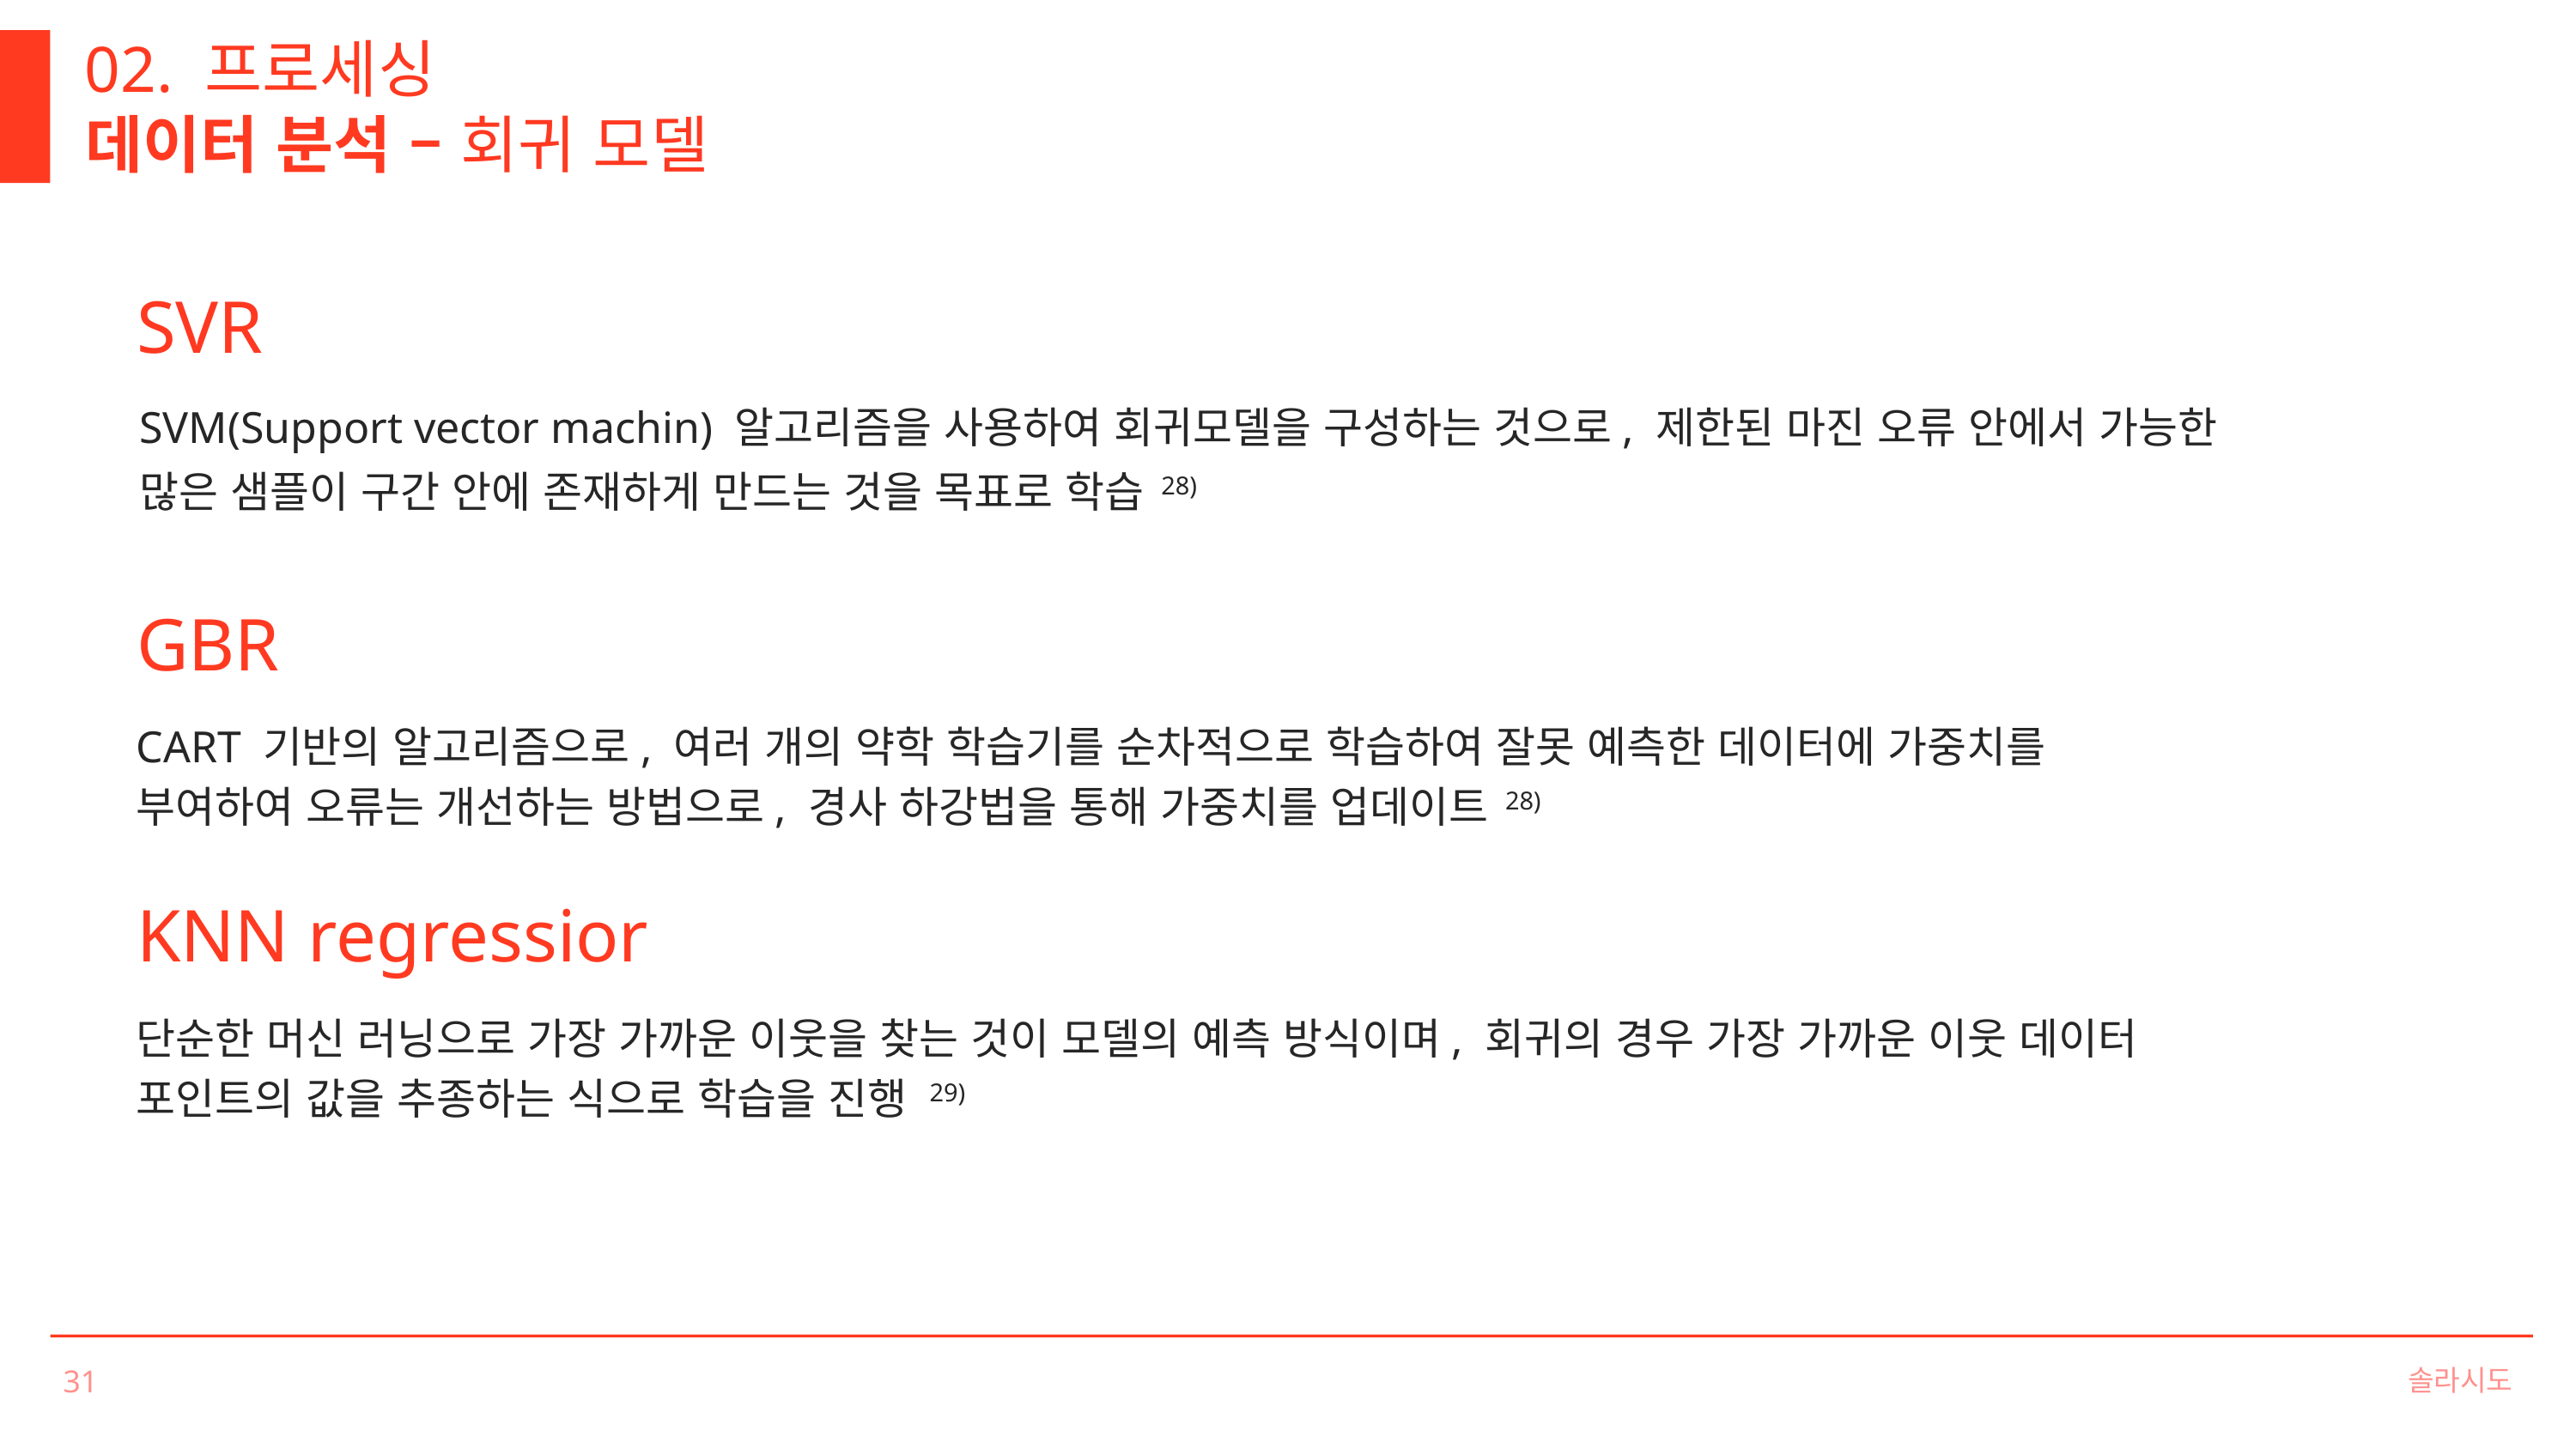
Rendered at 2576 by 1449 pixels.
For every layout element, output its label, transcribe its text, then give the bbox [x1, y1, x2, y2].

text_box 단순한 머신 러닝으로 가장 가까운 이웃을 찾는 것이 모델의 예측 방식이며, 회귀의 경우 가장 가까운 이웃 데이터 포인트의 값을 추종하는 식으로 학습을 진행 29) [136, 1003, 2202, 1124]
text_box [84, 29, 1682, 181]
text_box GBR [137, 614, 1616, 685]
footer 솔라시도 [2117, 1357, 2526, 1410]
text_box KNN regressior [137, 906, 1616, 976]
slide_number 31 [50, 1357, 351, 1410]
text_box CART 기반의 알고리즘으로, 여러 개의 약학 학습기를 순차적으로 학습하여 잘못 예측한 데이터에 가중치를 부여하여 오류는 개선하는 방법으로, 경사 하강법을 통해 가중치를 업데이트 28) [136, 711, 2202, 832]
text_box SVM(Support vector machin) 알고리즘을 사용하여 회귀모델을 구성하는 것으로, 제한된 마진 오류 안에서 가능한 많은 샘플이 구간 안에 존재하게 만드는 것을 목표로 학습 28) [139, 387, 2244, 517]
text_box SVR [137, 294, 1616, 368]
